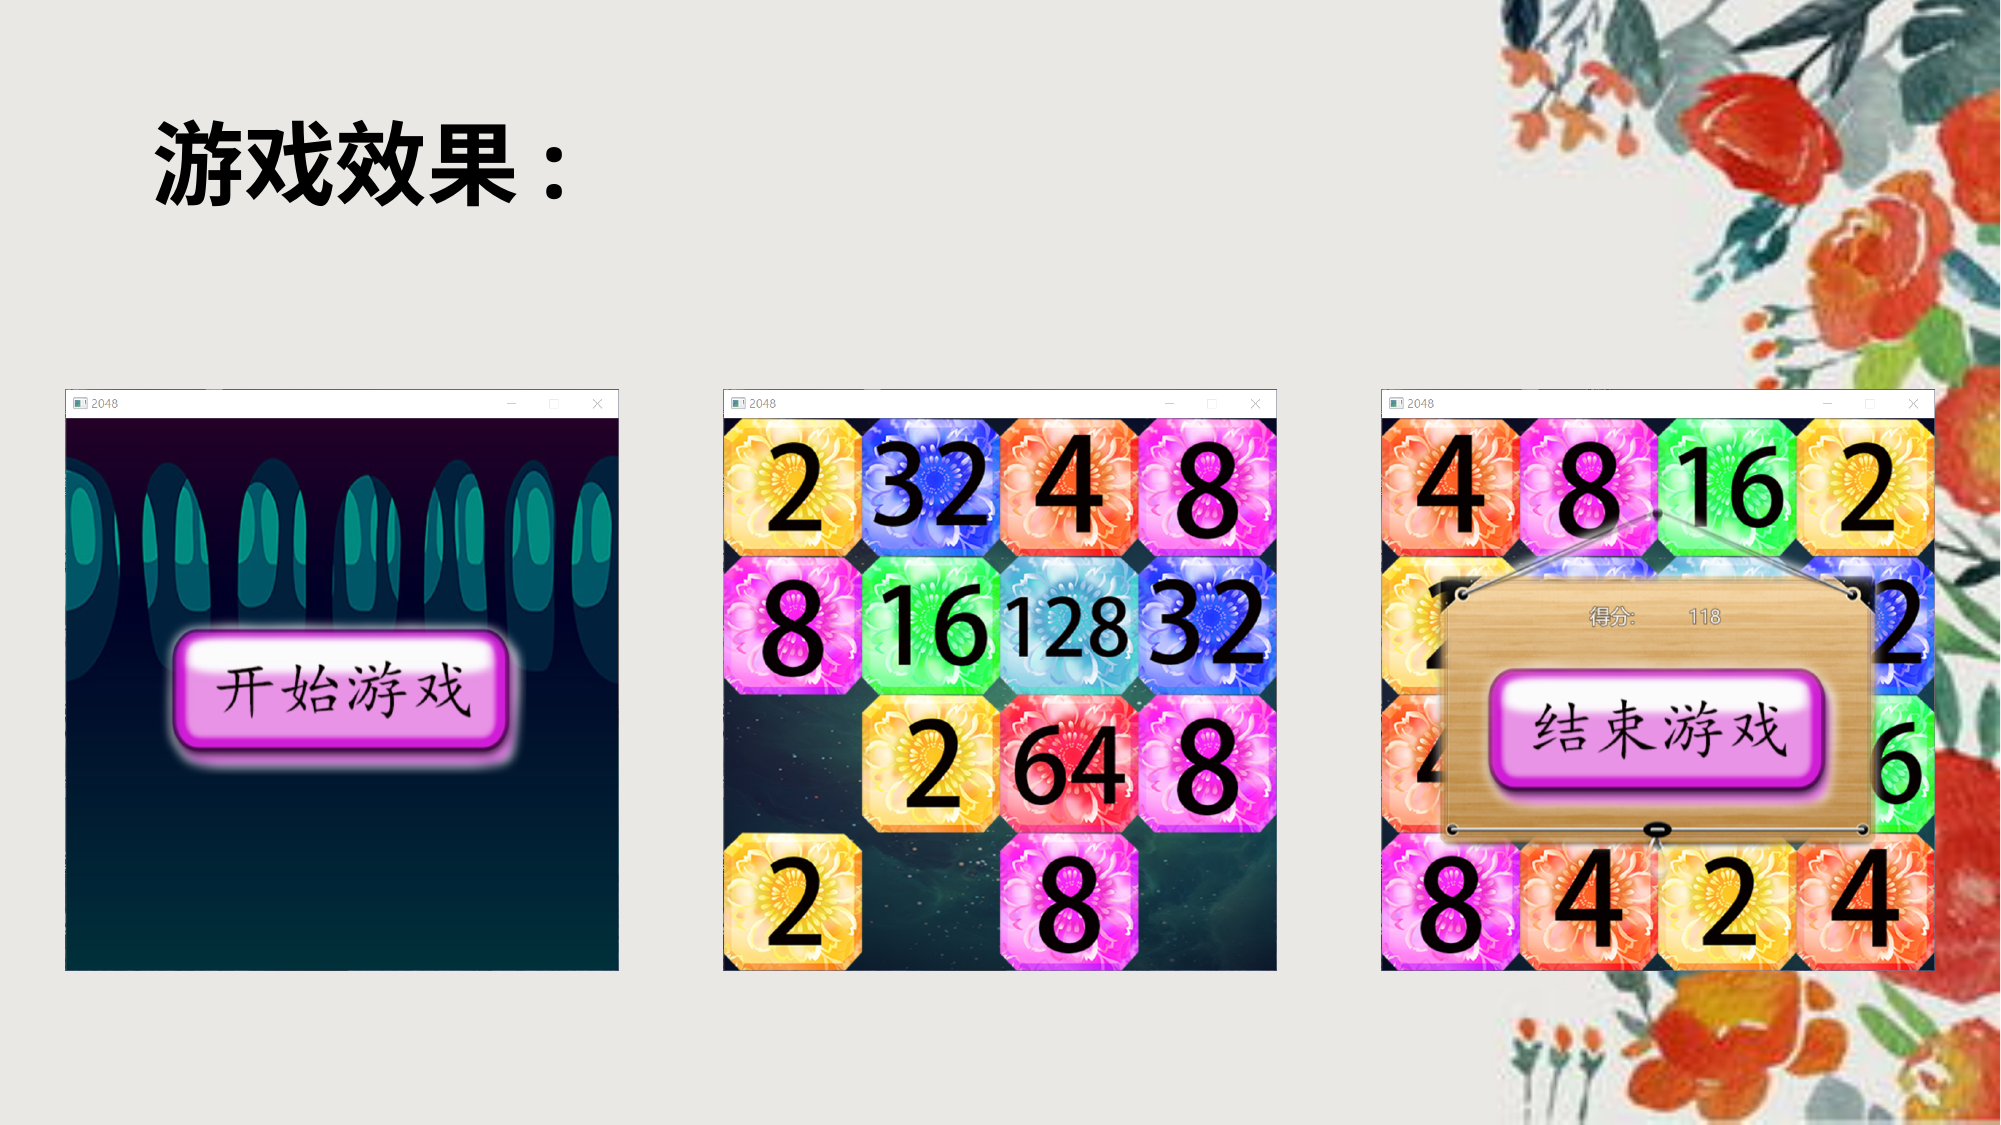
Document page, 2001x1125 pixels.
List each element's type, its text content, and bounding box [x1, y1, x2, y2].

title 游戏效果: [137, 59, 1863, 278]
picture [0, 0, 2001, 1125]
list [65, 389, 619, 971]
